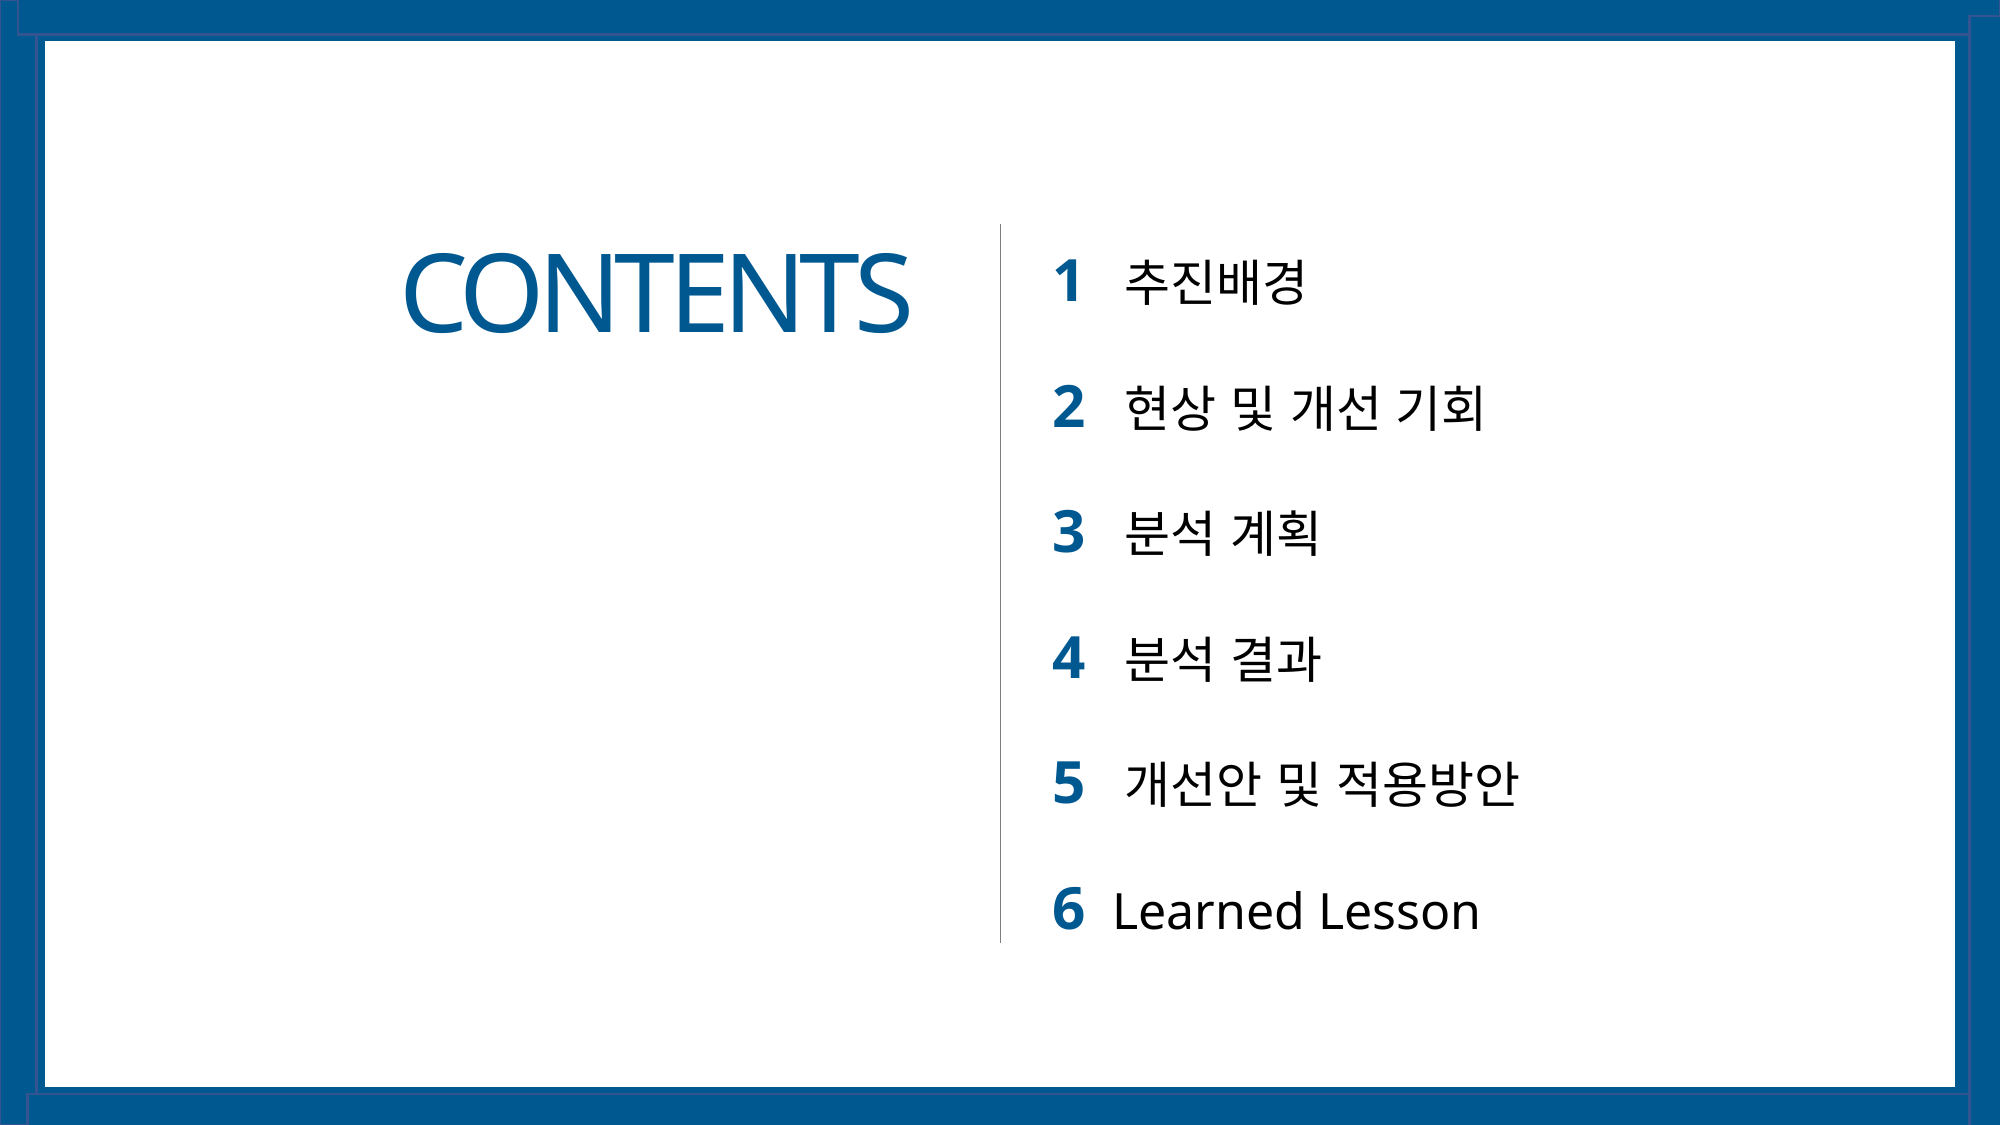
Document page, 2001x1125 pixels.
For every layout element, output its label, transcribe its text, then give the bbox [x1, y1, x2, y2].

text_box [26, 1093, 1968, 1125]
text_box [17, 0, 2000, 36]
subtitle 1 추진배경 2 현상 및 개선 기회 3 분석 계획 4 분석 결과 5 개선안 및 적용방안 6 Learned Lesson [1037, 148, 1798, 1001]
text_box [0, 0, 38, 1125]
text_box [38, 36, 1964, 1093]
text_box [1968, 15, 2000, 1125]
text_box CONTENTS [384, 224, 937, 370]
